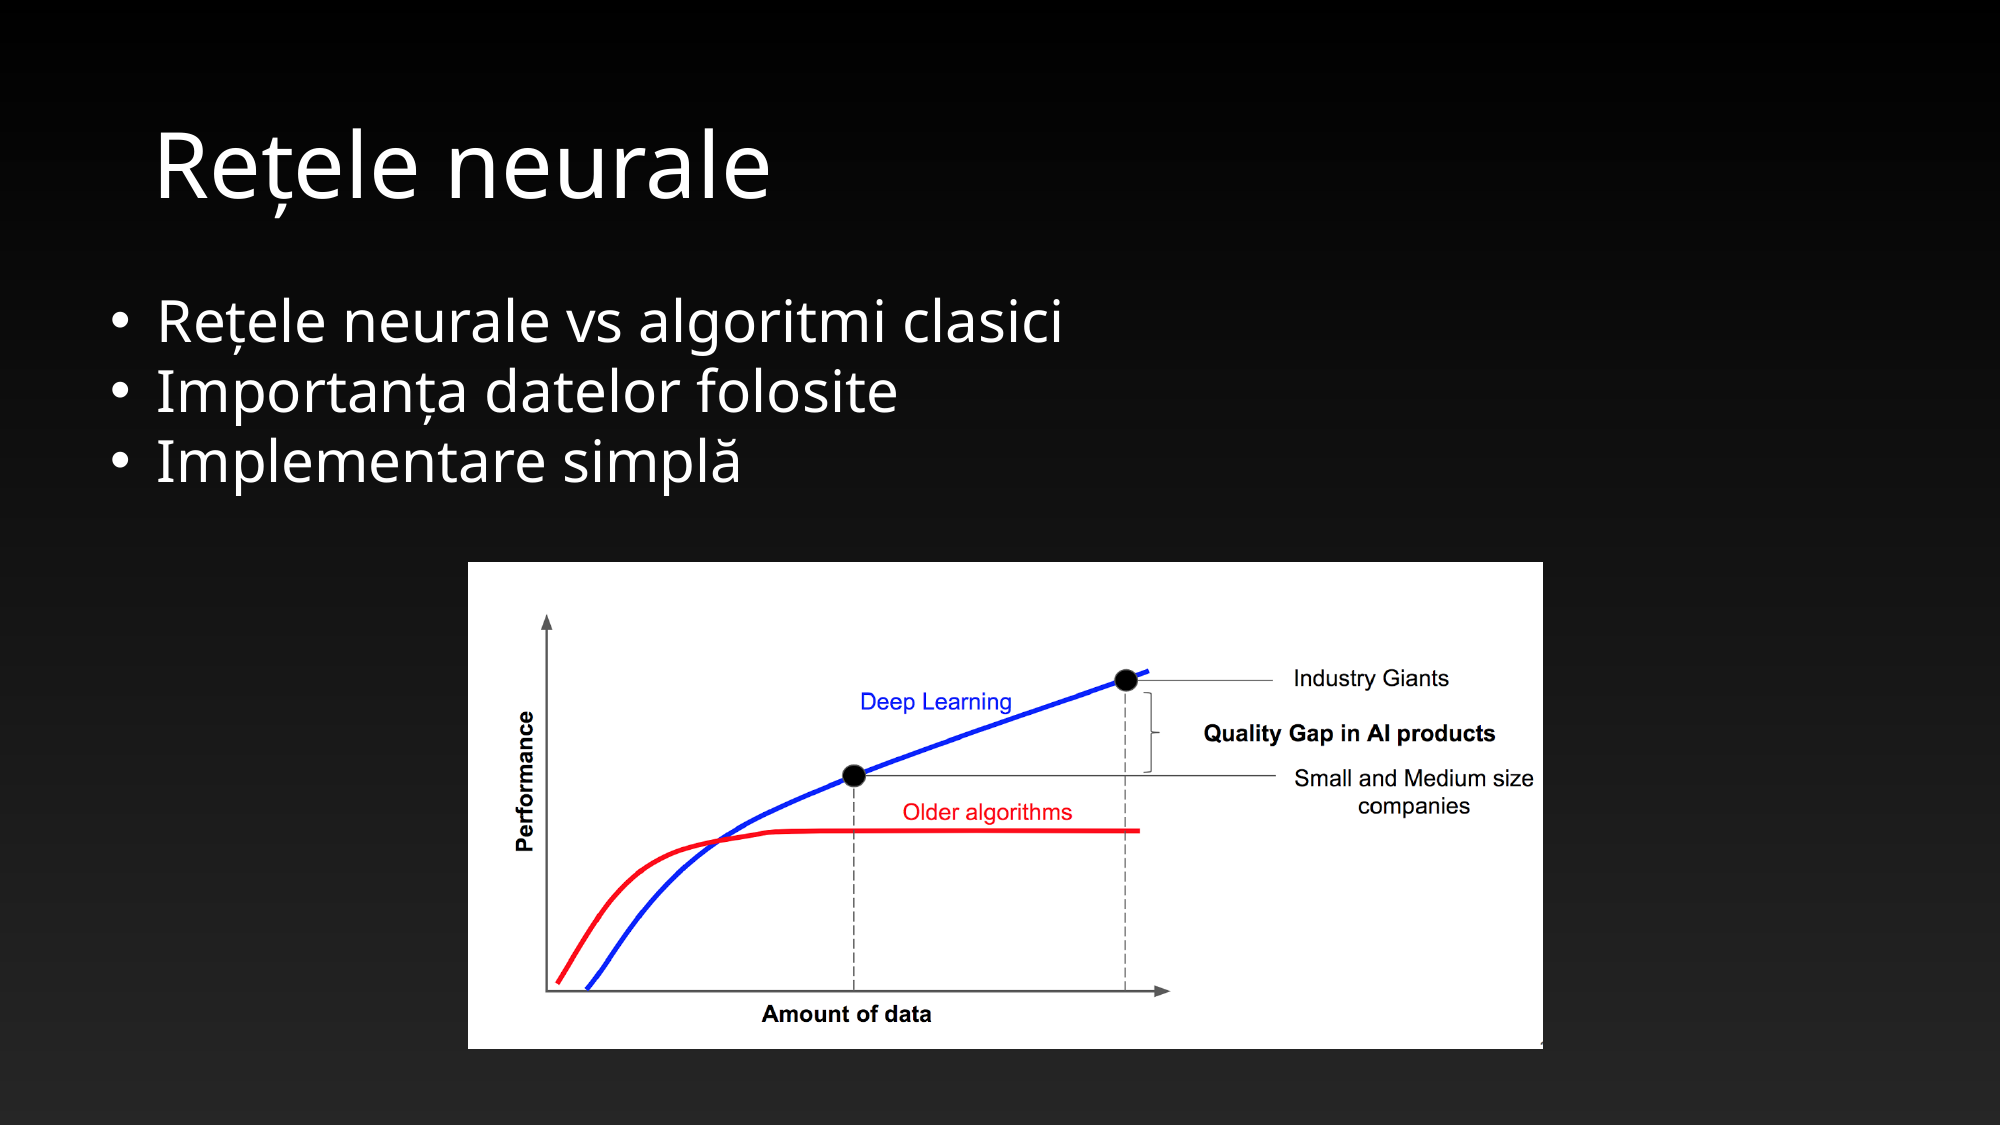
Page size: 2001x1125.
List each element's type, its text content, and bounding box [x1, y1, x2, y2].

title Rețele neurale [137, 59, 1863, 278]
picture [468, 562, 1543, 1049]
text_box Rețele neurale vs algoritmi clasici Importanța datelor folosite Implementare simplă [95, 277, 1079, 572]
